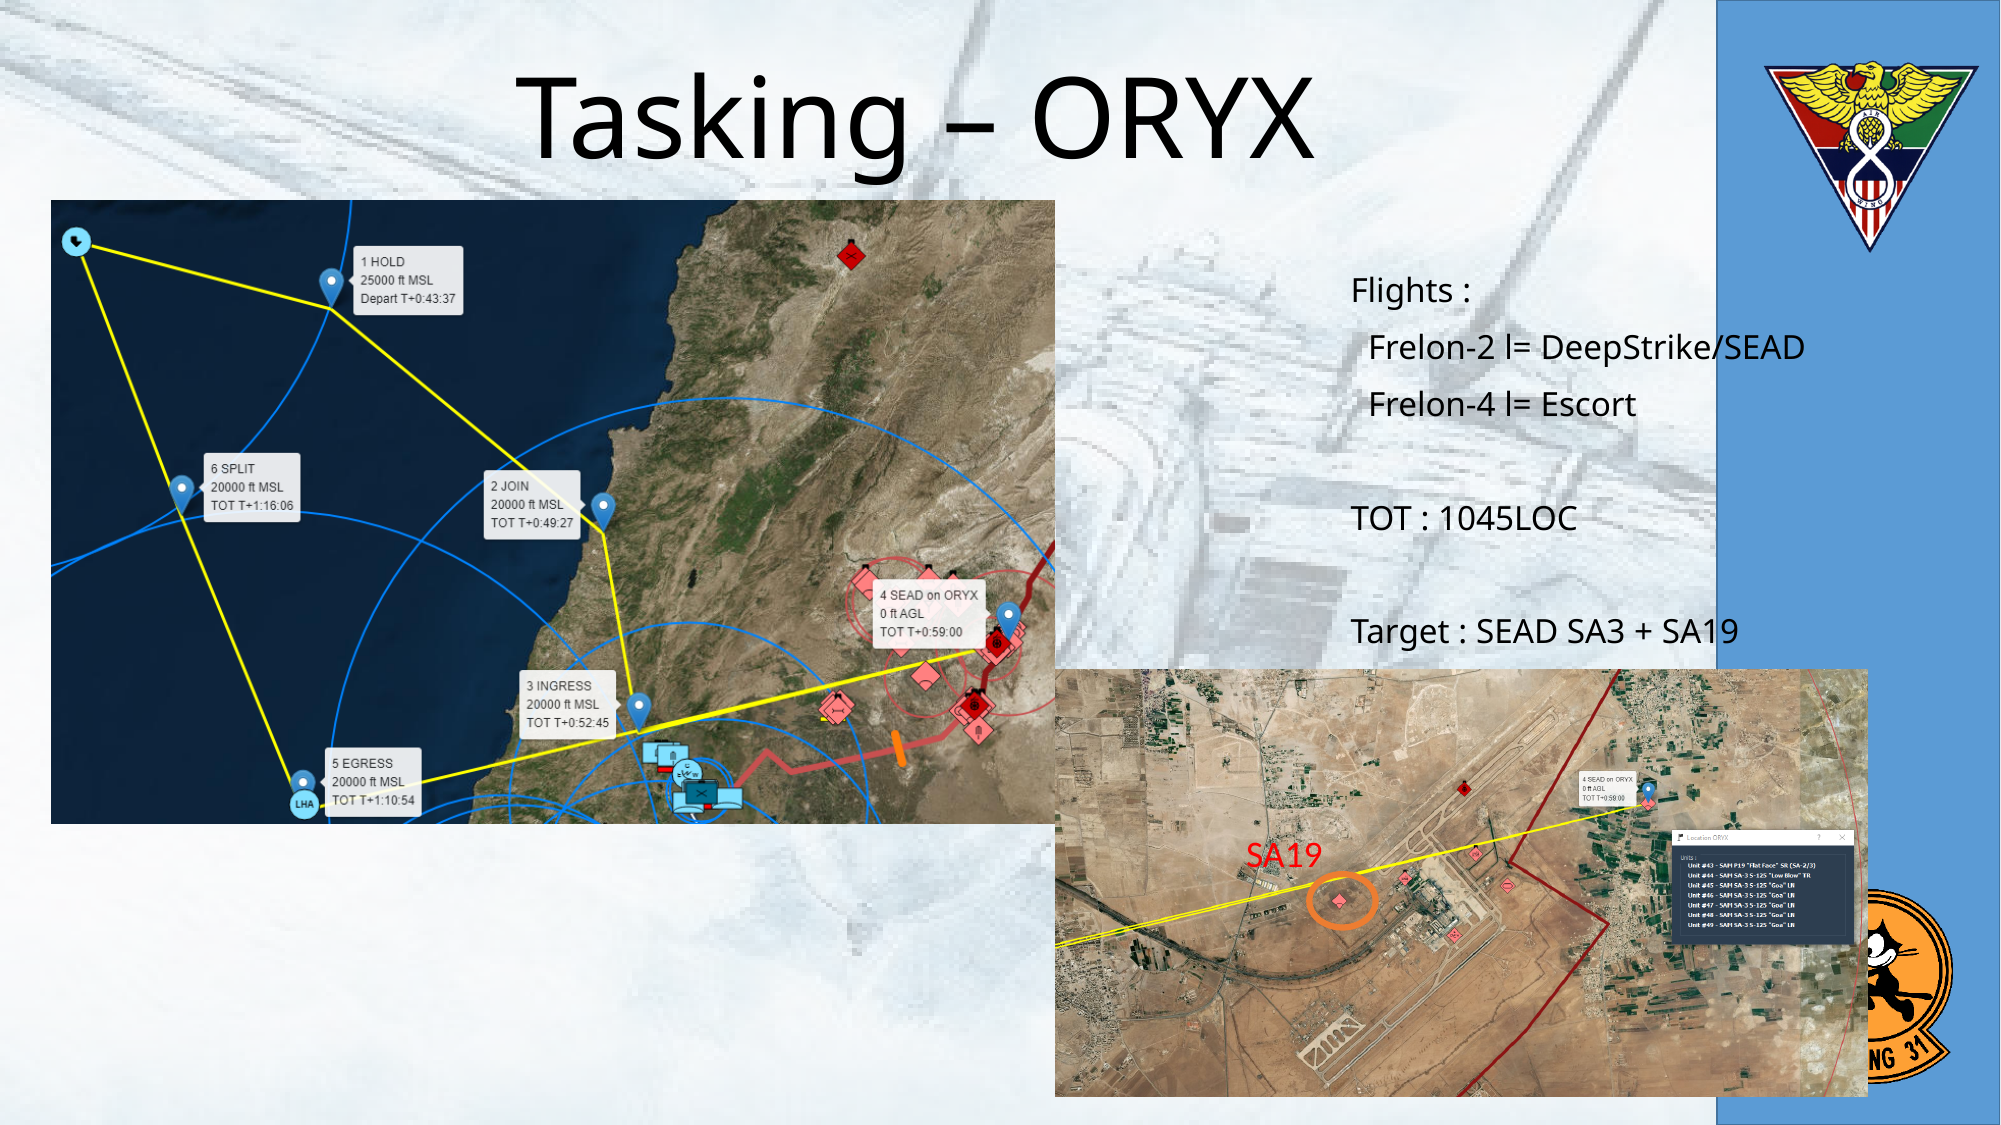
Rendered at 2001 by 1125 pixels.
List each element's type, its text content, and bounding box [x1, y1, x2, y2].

picture [1750, 48, 1990, 267]
list Flights : Frelon-2 l= DeepStrike/SEAD Frelon-4 l= Escort TOT : 1045LOC Target : SEAD SA3 + SA19 [1335, 266, 1893, 1014]
title Tasking – ORYX [131, 12, 1701, 231]
picture [51, 200, 1953, 1097]
